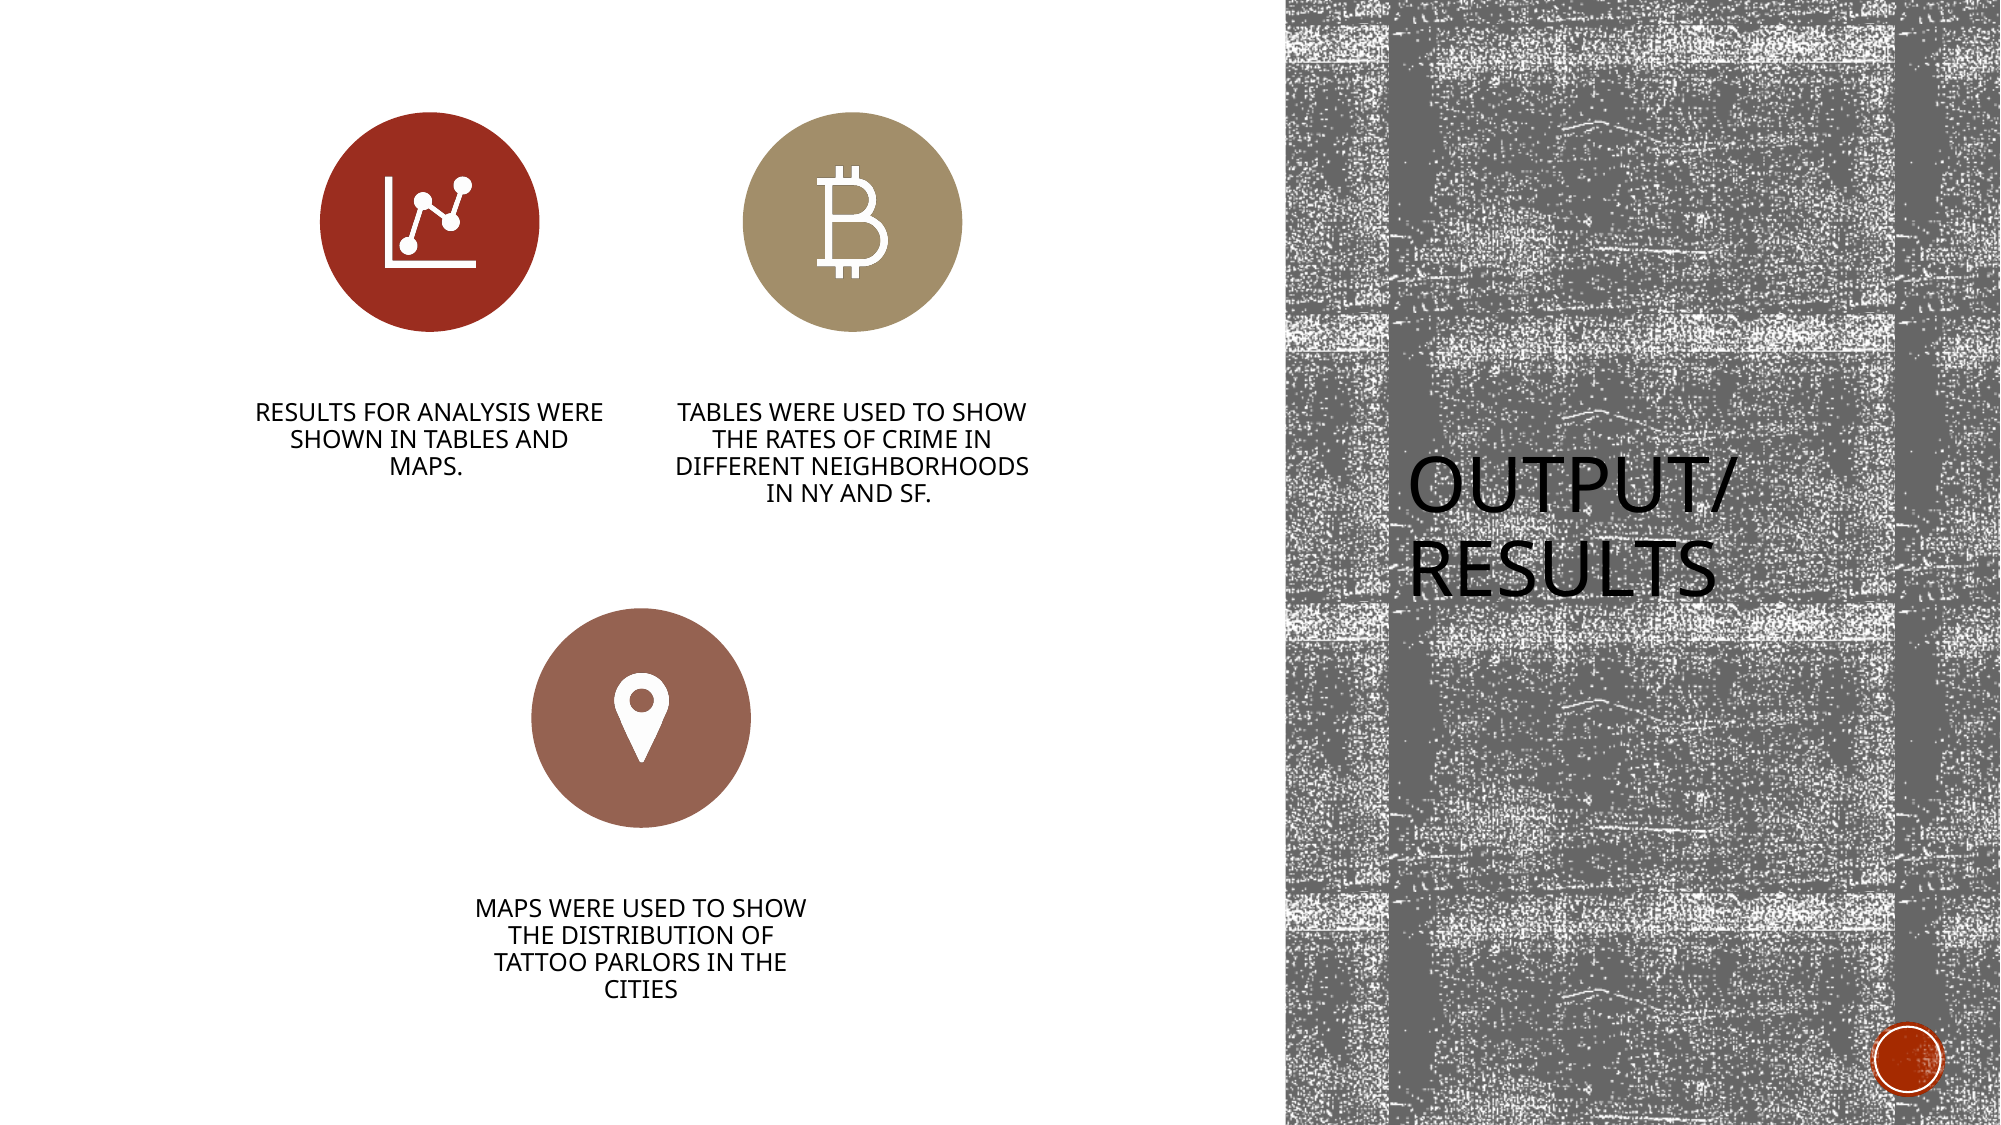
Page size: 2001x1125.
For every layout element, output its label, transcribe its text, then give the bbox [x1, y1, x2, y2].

text_box [1284, 0, 2000, 1125]
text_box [1872, 1024, 1944, 1096]
title Output/results [1391, 104, 1891, 955]
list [105, 108, 1178, 1020]
